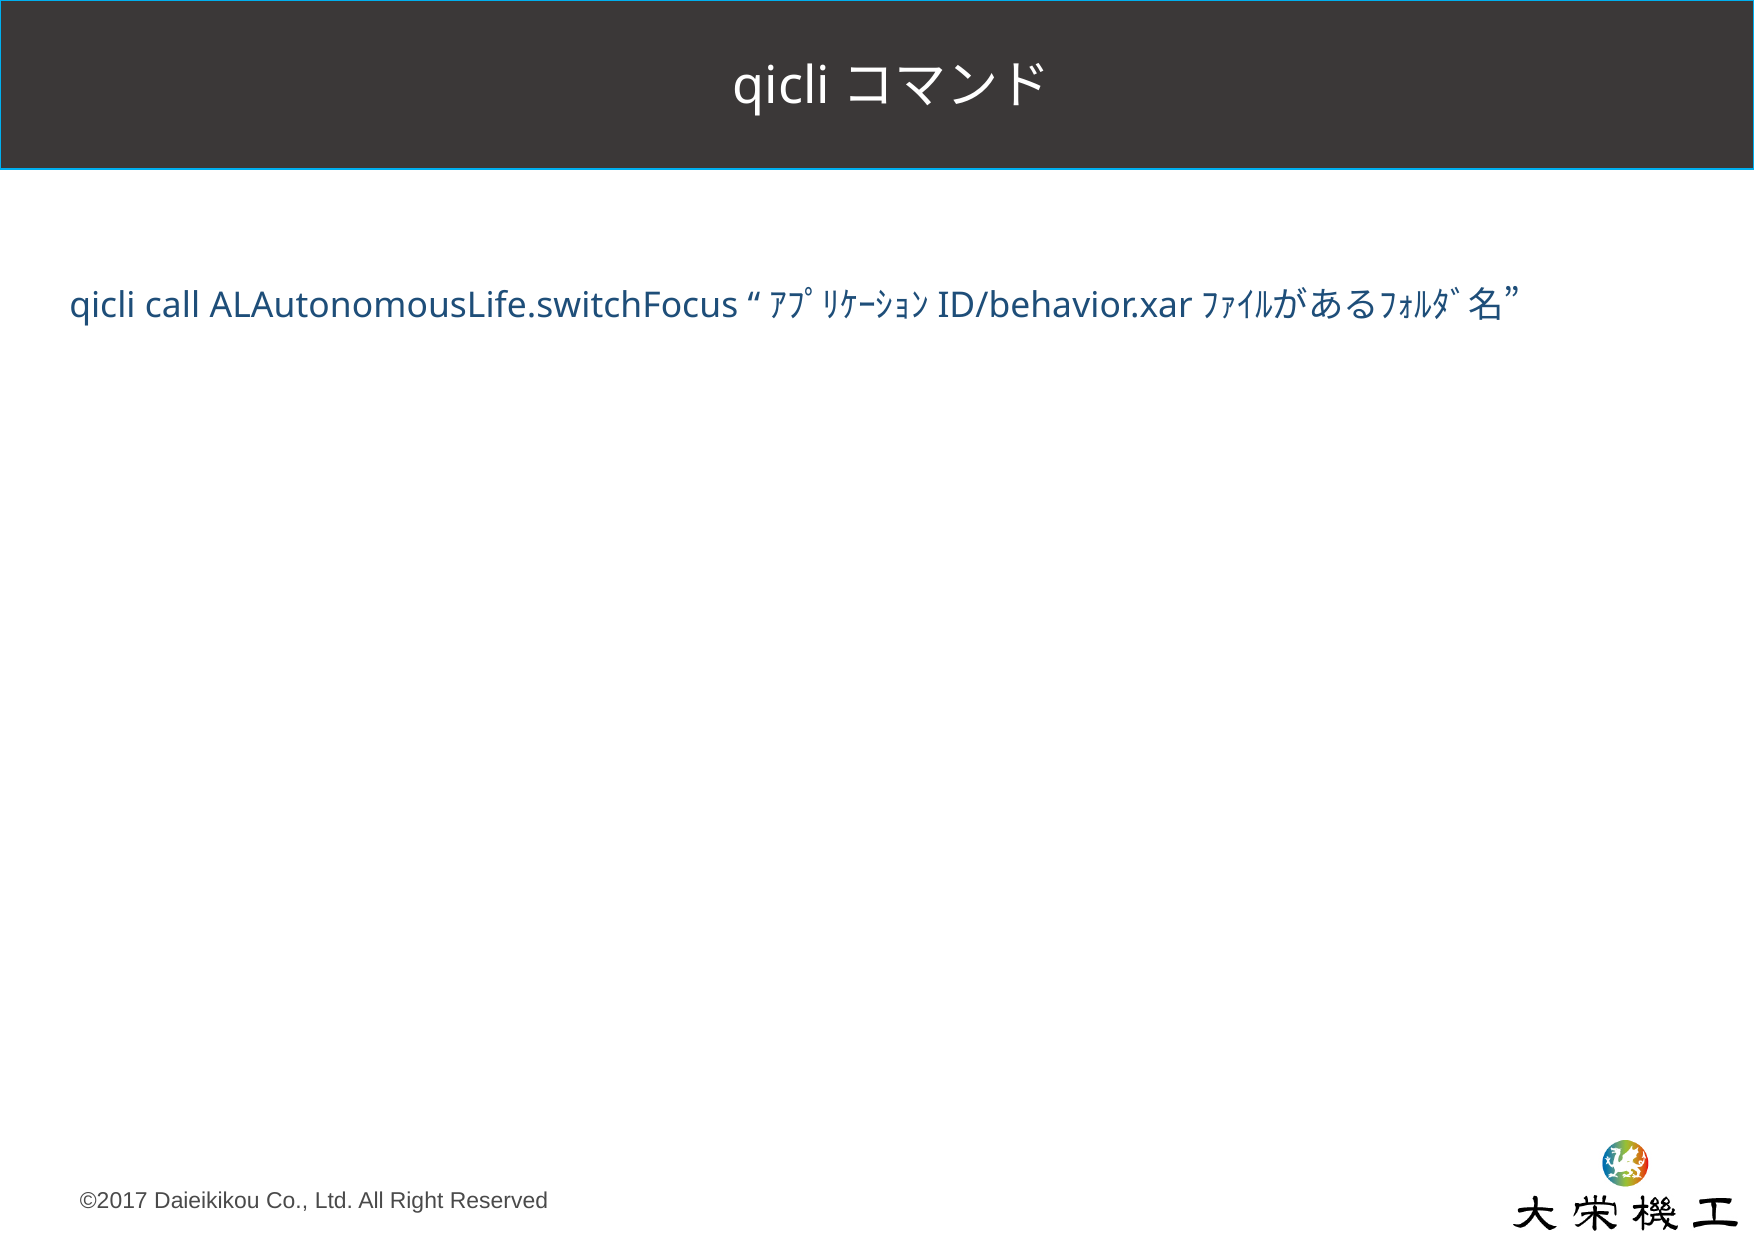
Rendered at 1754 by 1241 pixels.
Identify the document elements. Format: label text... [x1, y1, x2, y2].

list qicli call ALAutonomousLife.switchFocus “ｱﾌﾟﾘｹｰｼｮﾝID/behavior.xarﾌｧｲﾙがあるﾌｫﾙﾀﾞ名” [58, 271, 1696, 1163]
subtitle qicliコマンド [112, 5, 1644, 160]
picture [1513, 1140, 1738, 1231]
